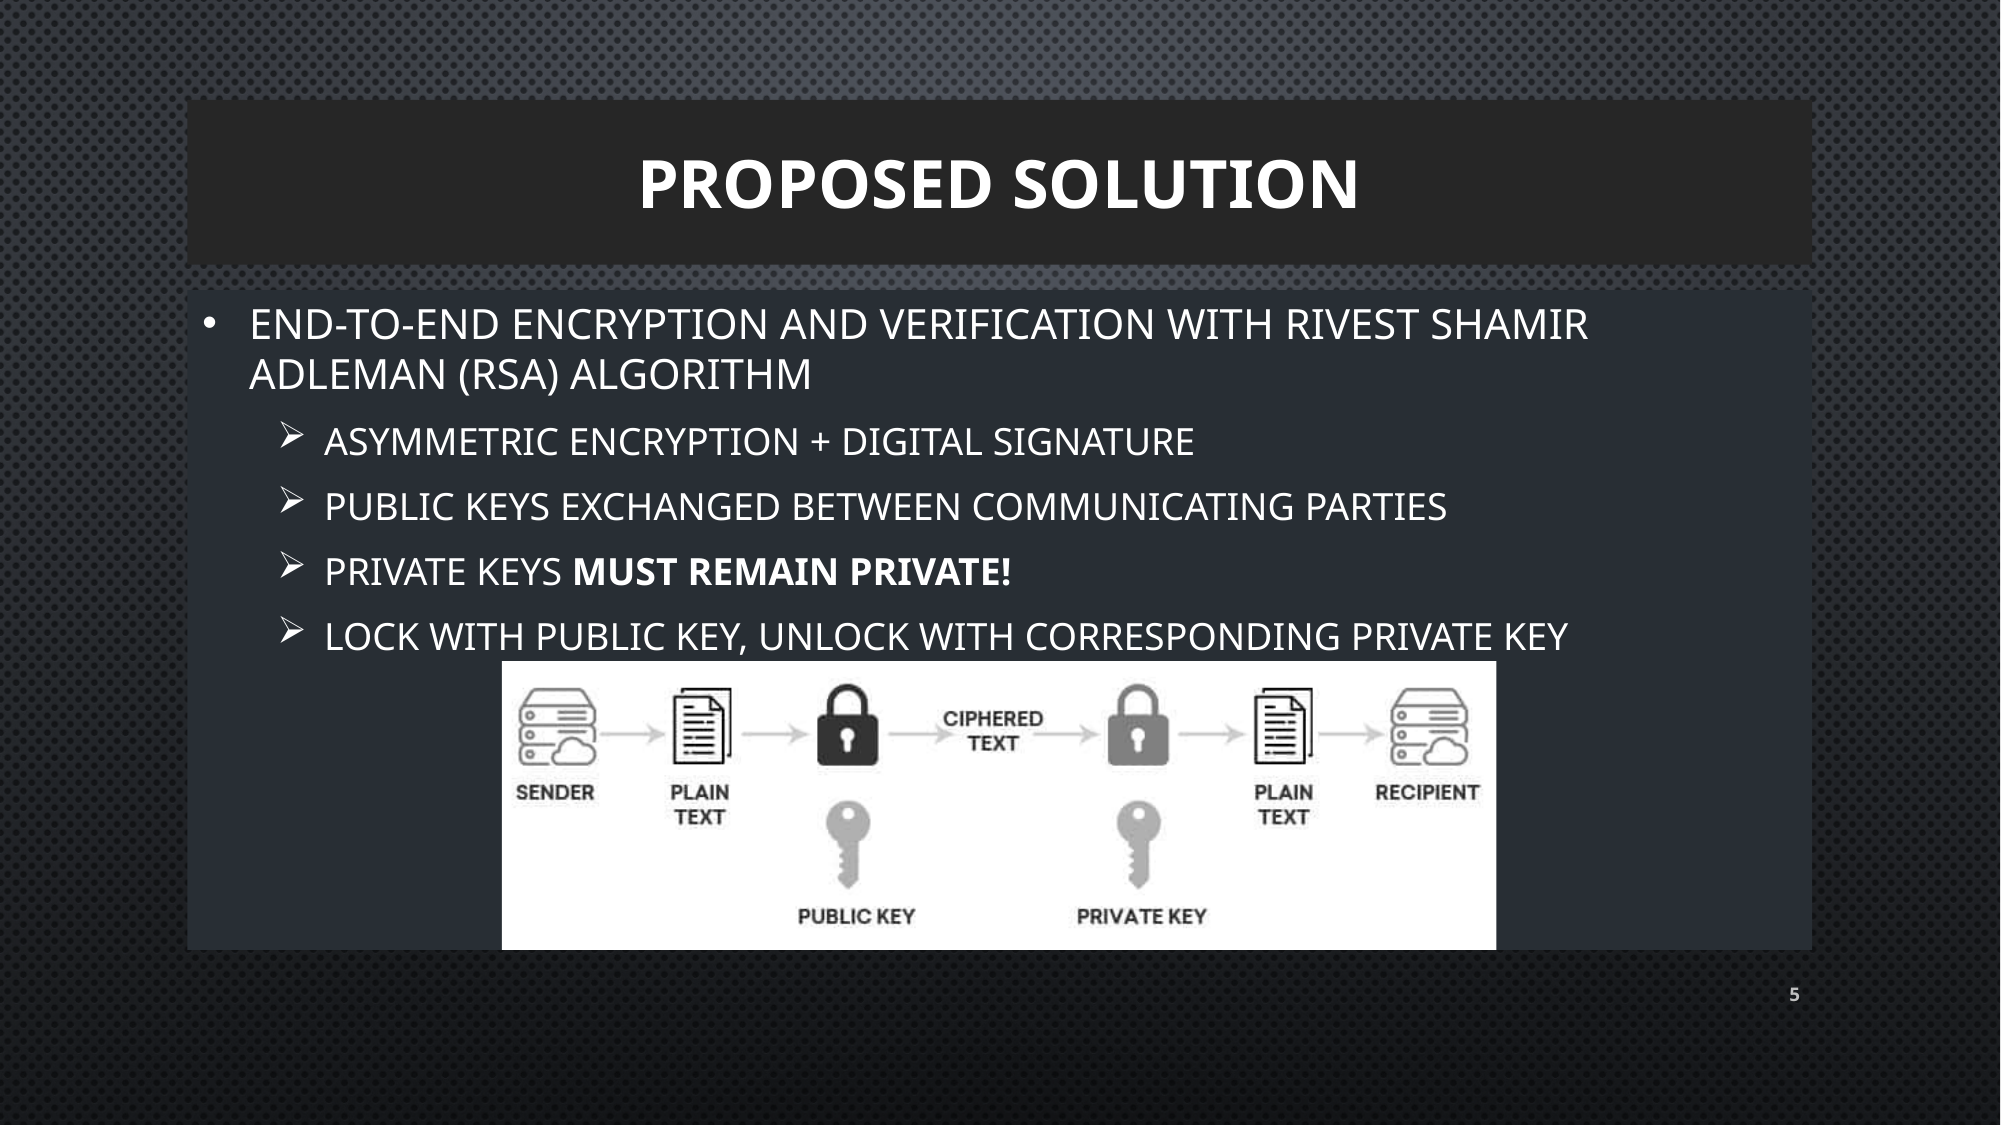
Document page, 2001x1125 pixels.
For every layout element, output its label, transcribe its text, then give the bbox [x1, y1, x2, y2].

list End-to-End encryption and verification with Rivest Shamir Adleman (RSA) algorithm Asymmetric encryption + Digital signature Public keys exchanged between communicating parties Private keys must remain private! Lock with public key, unlock with corresponding private key [187, 290, 1813, 950]
text_box Proposed Solution [187, 99, 1813, 265]
picture [501, 661, 1497, 951]
slide_number 5 [1724, 965, 1816, 1025]
